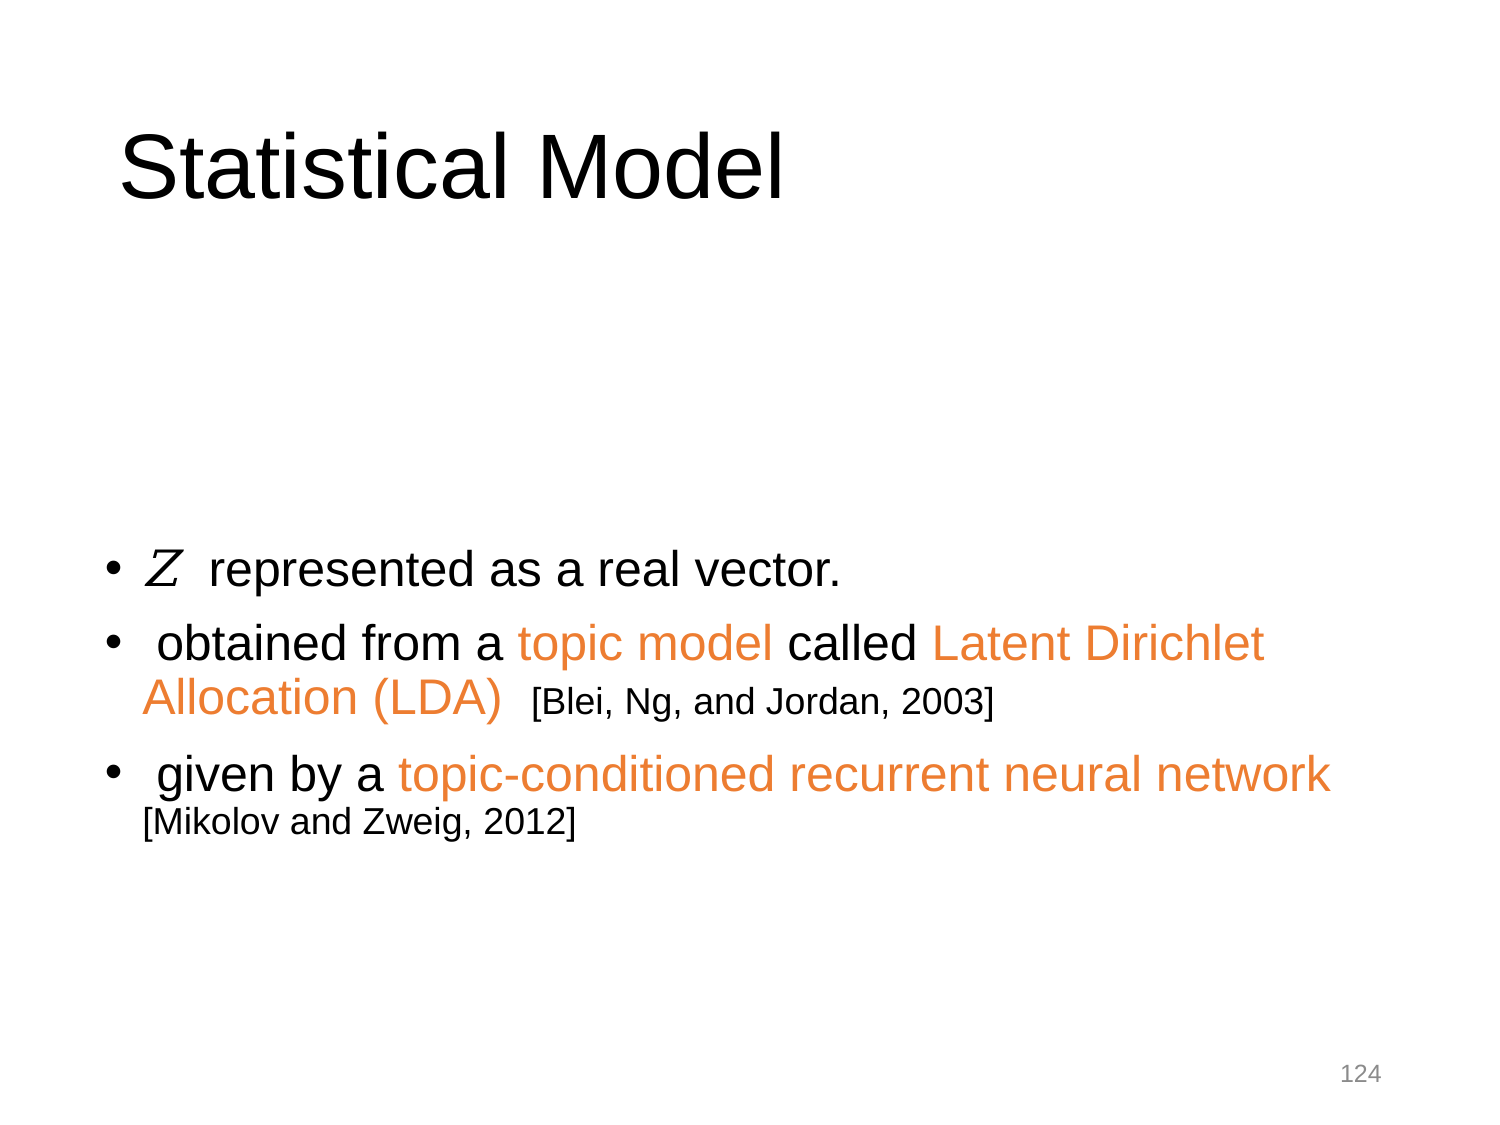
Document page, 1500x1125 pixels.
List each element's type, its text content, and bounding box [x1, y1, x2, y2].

title Statistical Model [103, 59, 1397, 278]
slide_number 124 [1059, 1042, 1397, 1103]
